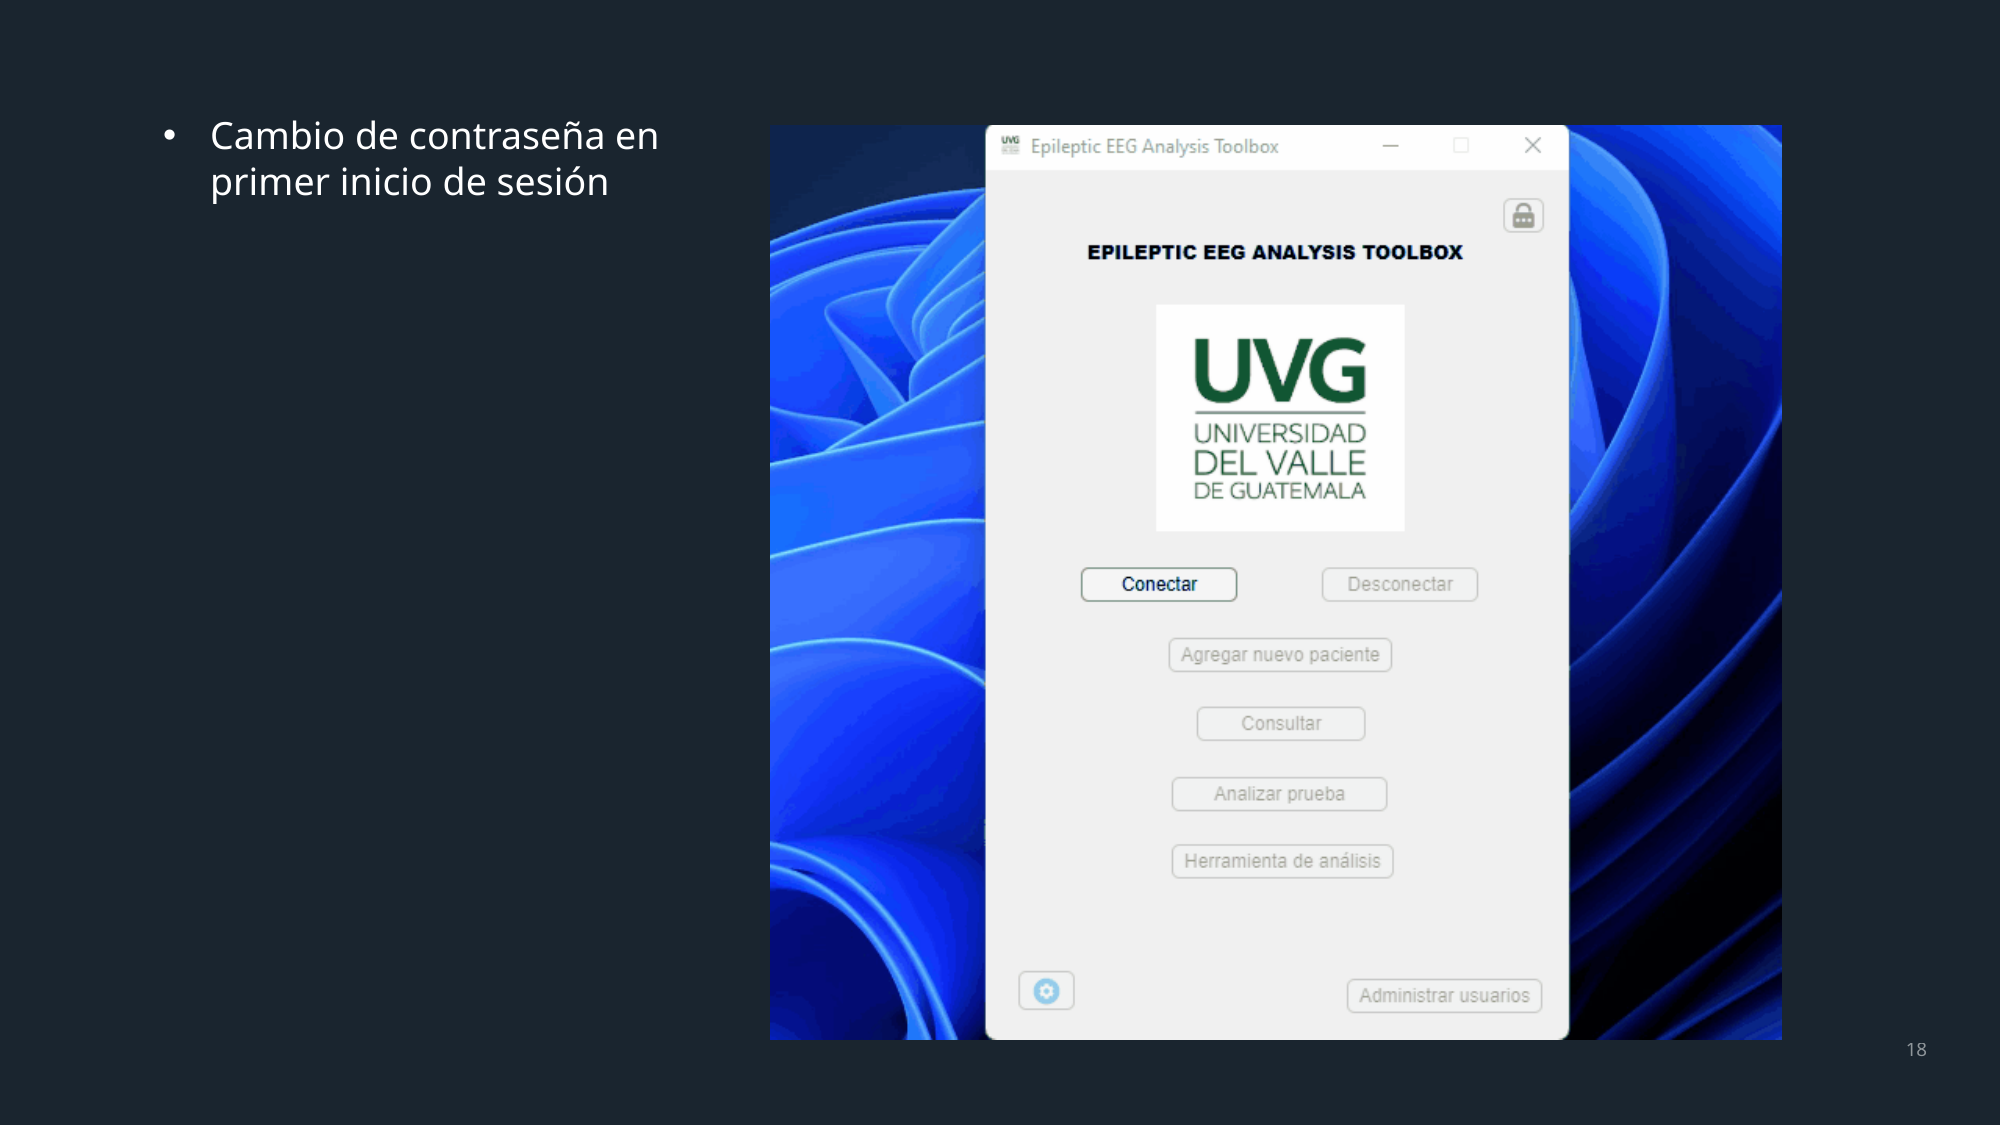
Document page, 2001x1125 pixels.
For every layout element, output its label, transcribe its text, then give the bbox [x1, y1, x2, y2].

slide_number 18 [1679, 1009, 1928, 1092]
picture [770, 124, 1782, 1040]
text_box Cambio de contraseña en primer inicio de sesión [148, 105, 737, 210]
